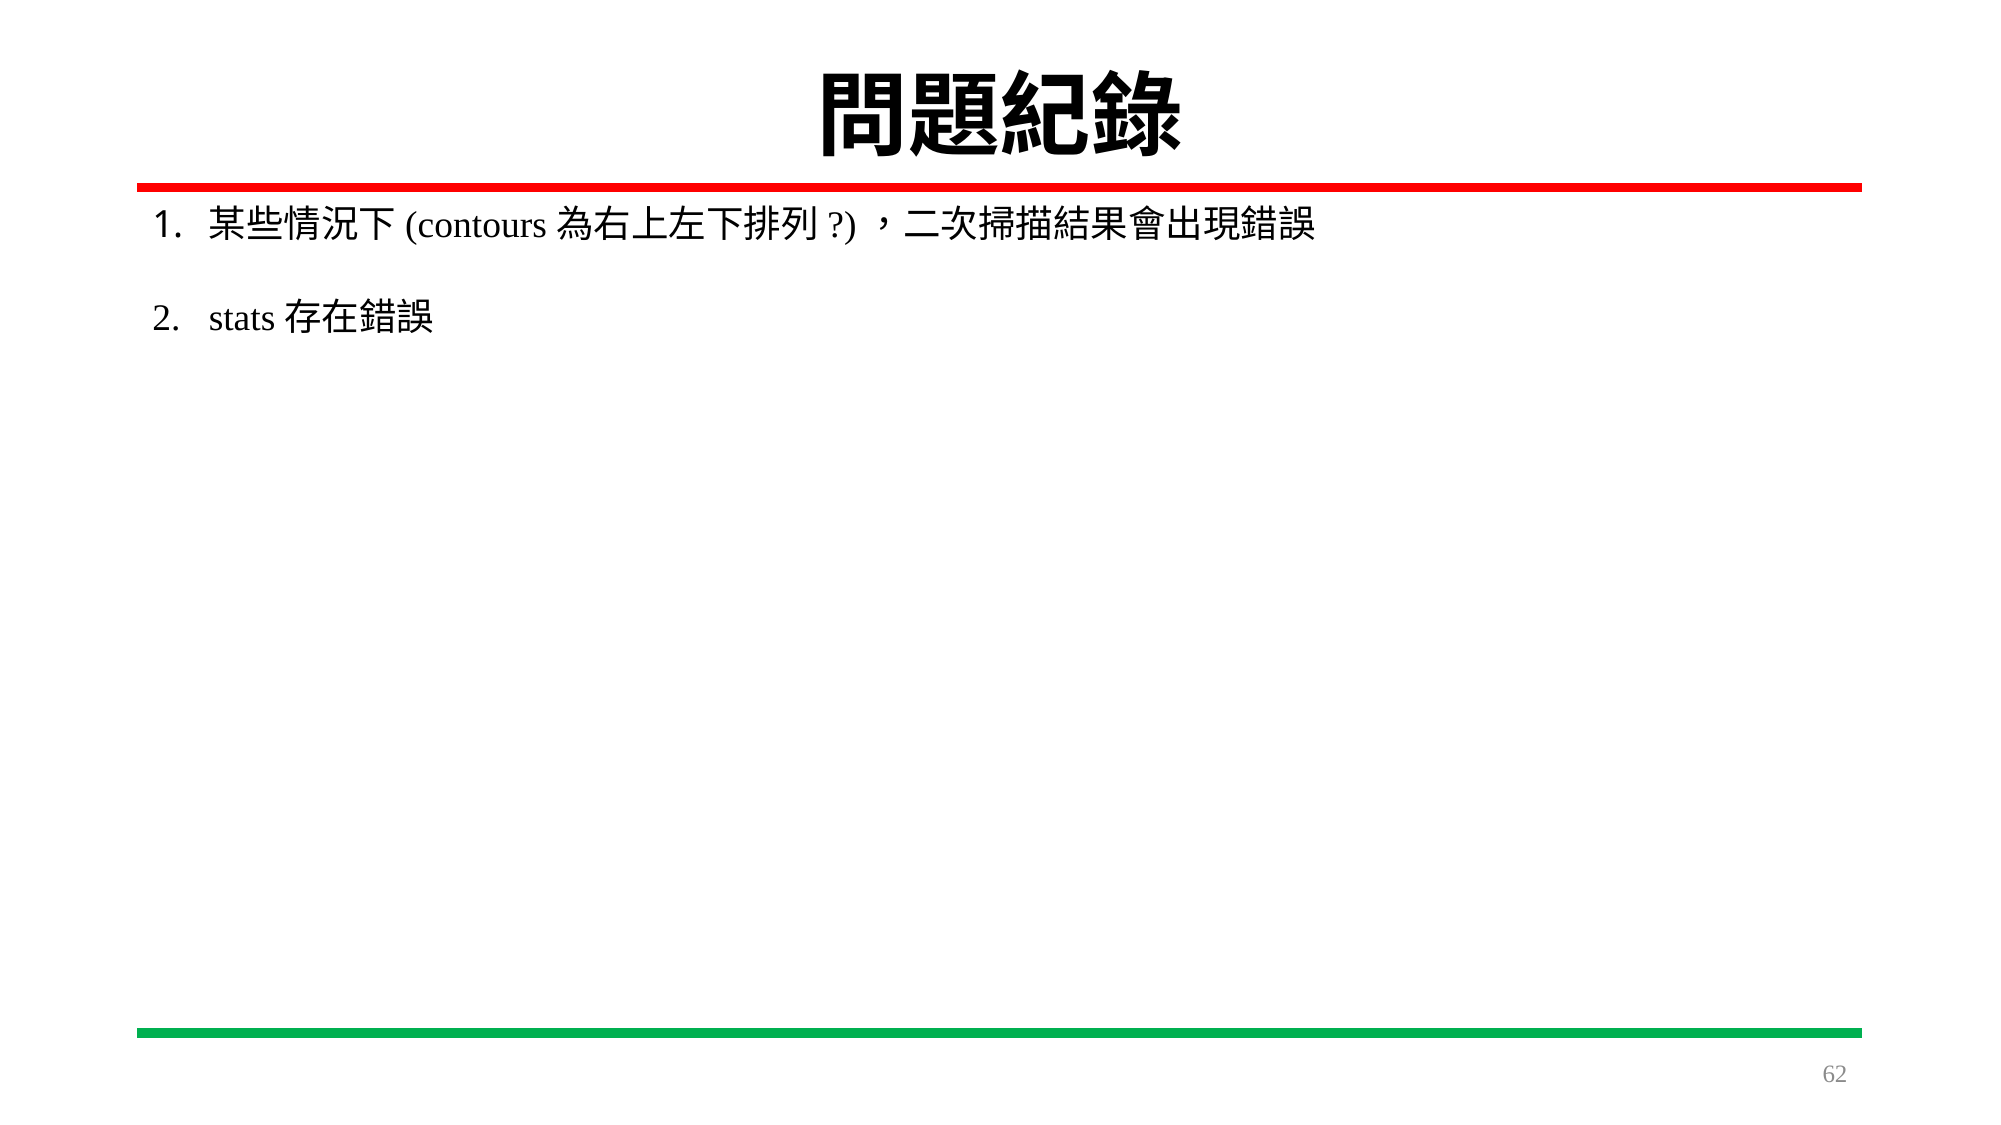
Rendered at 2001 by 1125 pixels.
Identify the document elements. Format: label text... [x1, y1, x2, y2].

list 某些情況下(contours為右上左下排列?)，二次掃描結果會出現錯誤 stats存在錯誤 [137, 197, 1863, 1024]
slide_number 62 [1412, 1042, 1863, 1103]
title 問題紀錄 [137, 59, 1863, 178]
